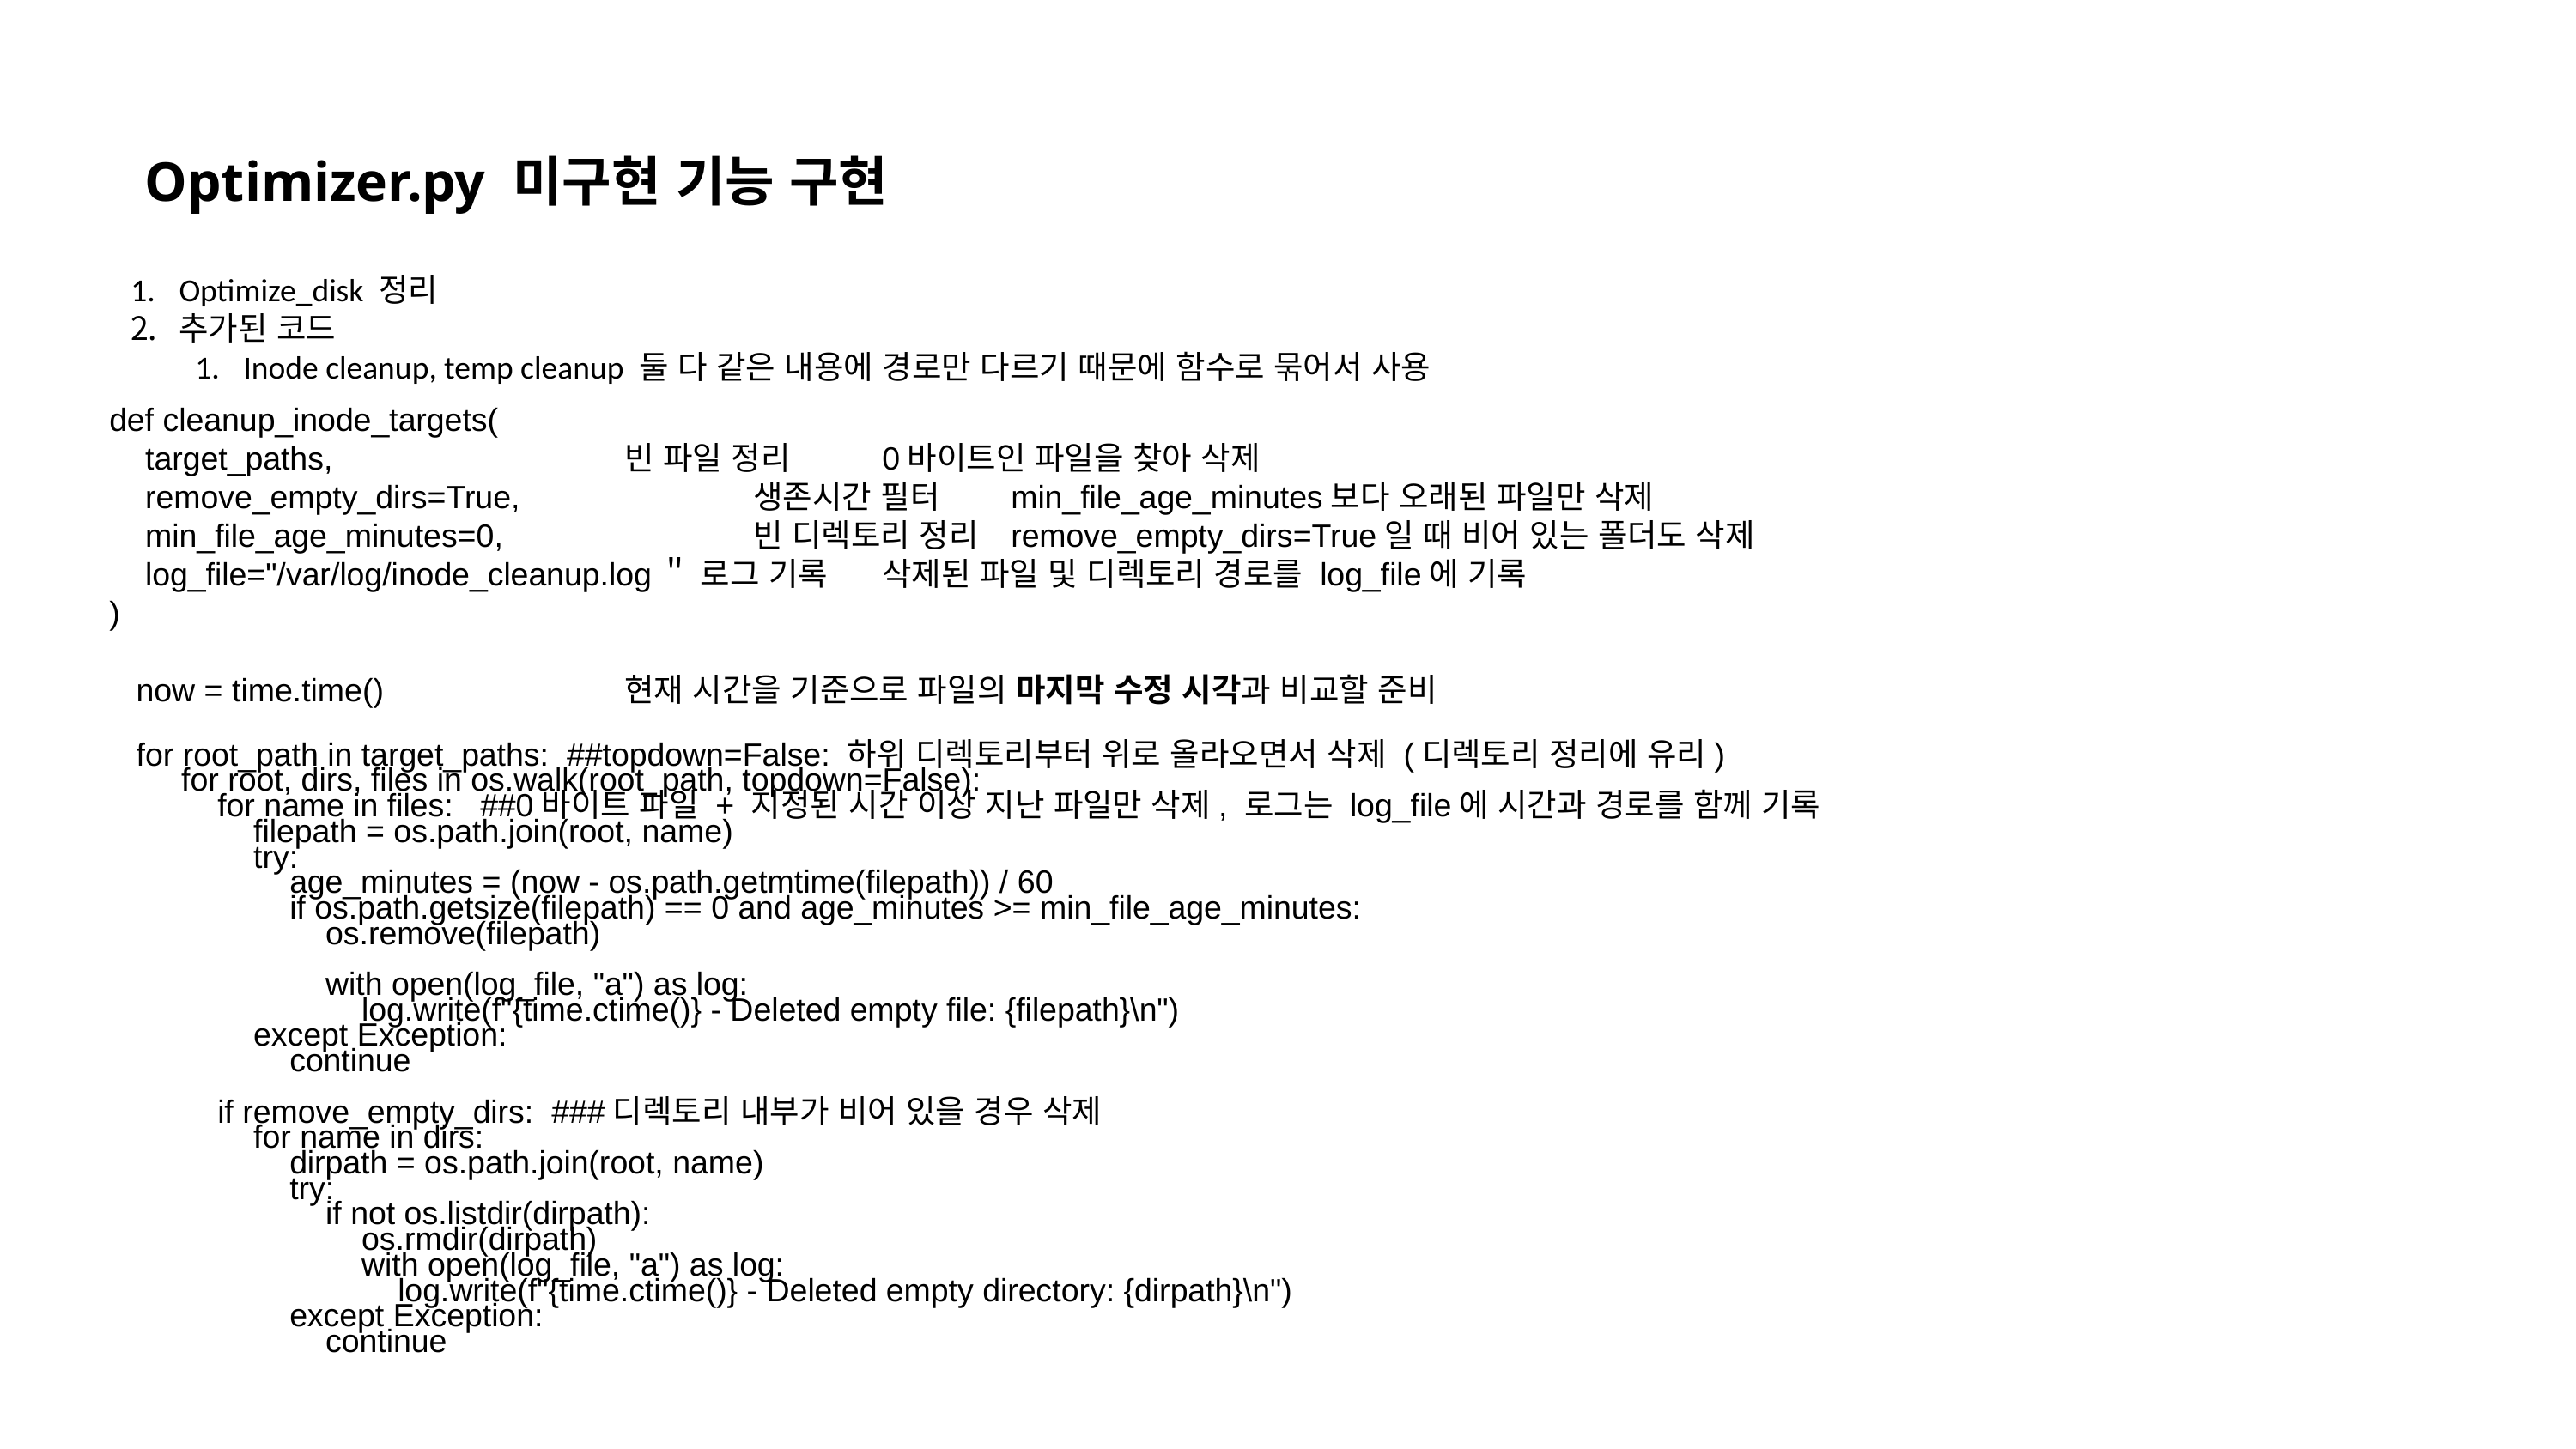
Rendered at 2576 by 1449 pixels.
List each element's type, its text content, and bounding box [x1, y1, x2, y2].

text_box Optimizer.py 미구현 기능 구현 [144, 136, 1438, 212]
text_box Optimize_disk 정리 추가된 코드 Inode cleanup, temp cleanup 둘 다 같은 내용에 경로만 다르기 때문에 함수로 묶어서 사용 [118, 263, 2394, 391]
text_box def cleanup_inode_targets( target_paths, 빈 파일 정리 0바이트인 파일을 찾아 삭제 remove_empty_dirs=True, 생존시간 필터 min_file_age_minutes보다 오래된 파일만 삭제 min_file_age_minutes=0, 빈 디렉토리 정리 remove_empty_dirs=True일 때 비어 있는 폴더도 삭제 log_file="/var/log/inode_cleanup.log＂ 로그 기록 삭제된 파일 및 디렉토리 경로를 log_file에 기록 ) now = time.time() 현재 시간을 기준으로 파일의 마지막 수정 시각과 비교할 준비 for root_path in target_paths: ##topdown=False: 하위 디렉토리부터 위로 올라오면서 삭제 (디렉토리 정리에 유리) for root, dirs, files in os.walk(root_path, topdown=False): for name in files: ##0바이트 파일 + 지정된 시간 이상 지난 파일만 삭제, 로그는 log_file에 시간과 경로를 함께 기록 filepath = os.path.join(root, name) try: age_minutes = (now - os.path.getmtime(filepath)) / 60 if os.path.getsize(filepath) == 0 and age_minutes >= min_file_age_minutes: os.remove(filepath) with open(log_file, "a") as log: log.write(f"{time.ctime()} - Deleted empty file: {filepath}\n") except Exception: continue if remove_empty_dirs: ###디렉토리 내부가 비어 있을 경우 삭제 for name in dirs: dirpath = os.path.join(root, name) try: if not os.listdir(dirpath): os.rmdir(dirpath) with open(log_file, "a") as log: log.write(f"{time.ctime()} - Deleted empty directory: {dirpath}\n") except Exception: continue [96, 392, 2523, 1443]
